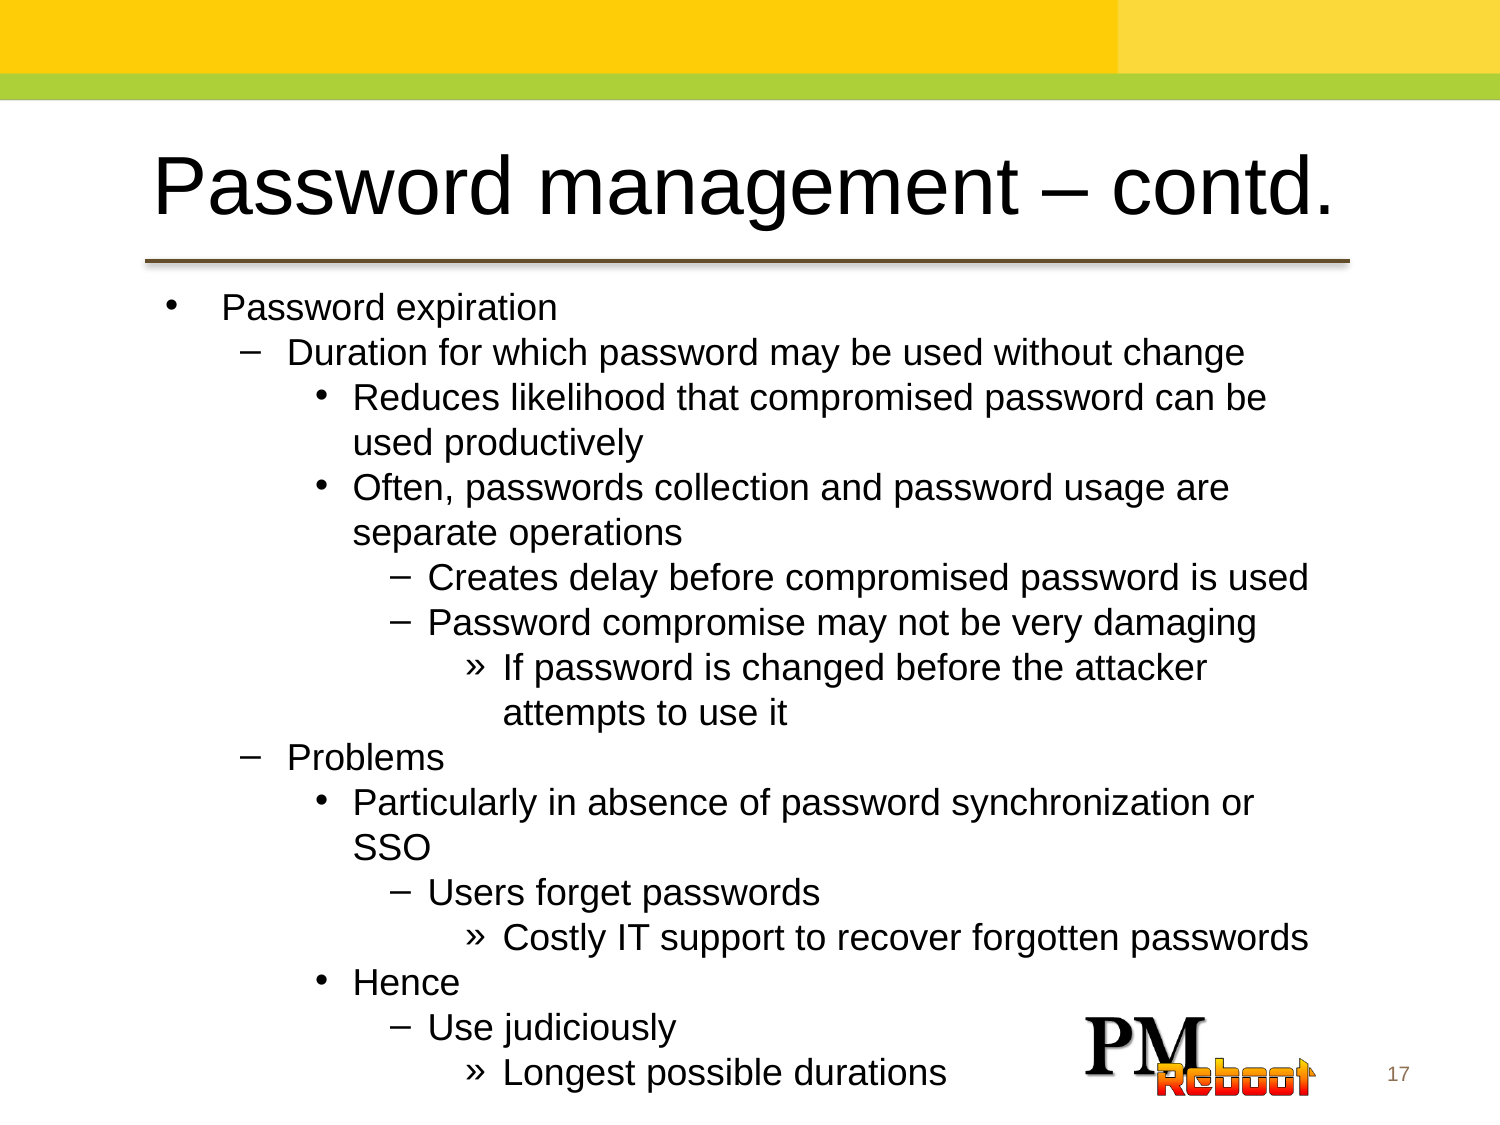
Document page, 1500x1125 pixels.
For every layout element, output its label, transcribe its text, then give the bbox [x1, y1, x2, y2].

title Password management – contd. [137, 112, 1375, 250]
picture [0, 0, 1500, 1125]
slide_number 17 [1074, 1042, 1425, 1103]
list Password expiration Duration for which password may be used without change Reduces likelihood that compromised password can be used productively Often, passwords collection and password usage are separate operations Creates delay before compromised password is used Password compromise may not be very damaging If password is changed before the attacker attempts to use it Problems Particularly in absence of password synchronization or SSO Users forget passwords Costly IT support to recover forgotten passwords Hence Use judiciously Longest possible durations [150, 275, 1338, 1000]
